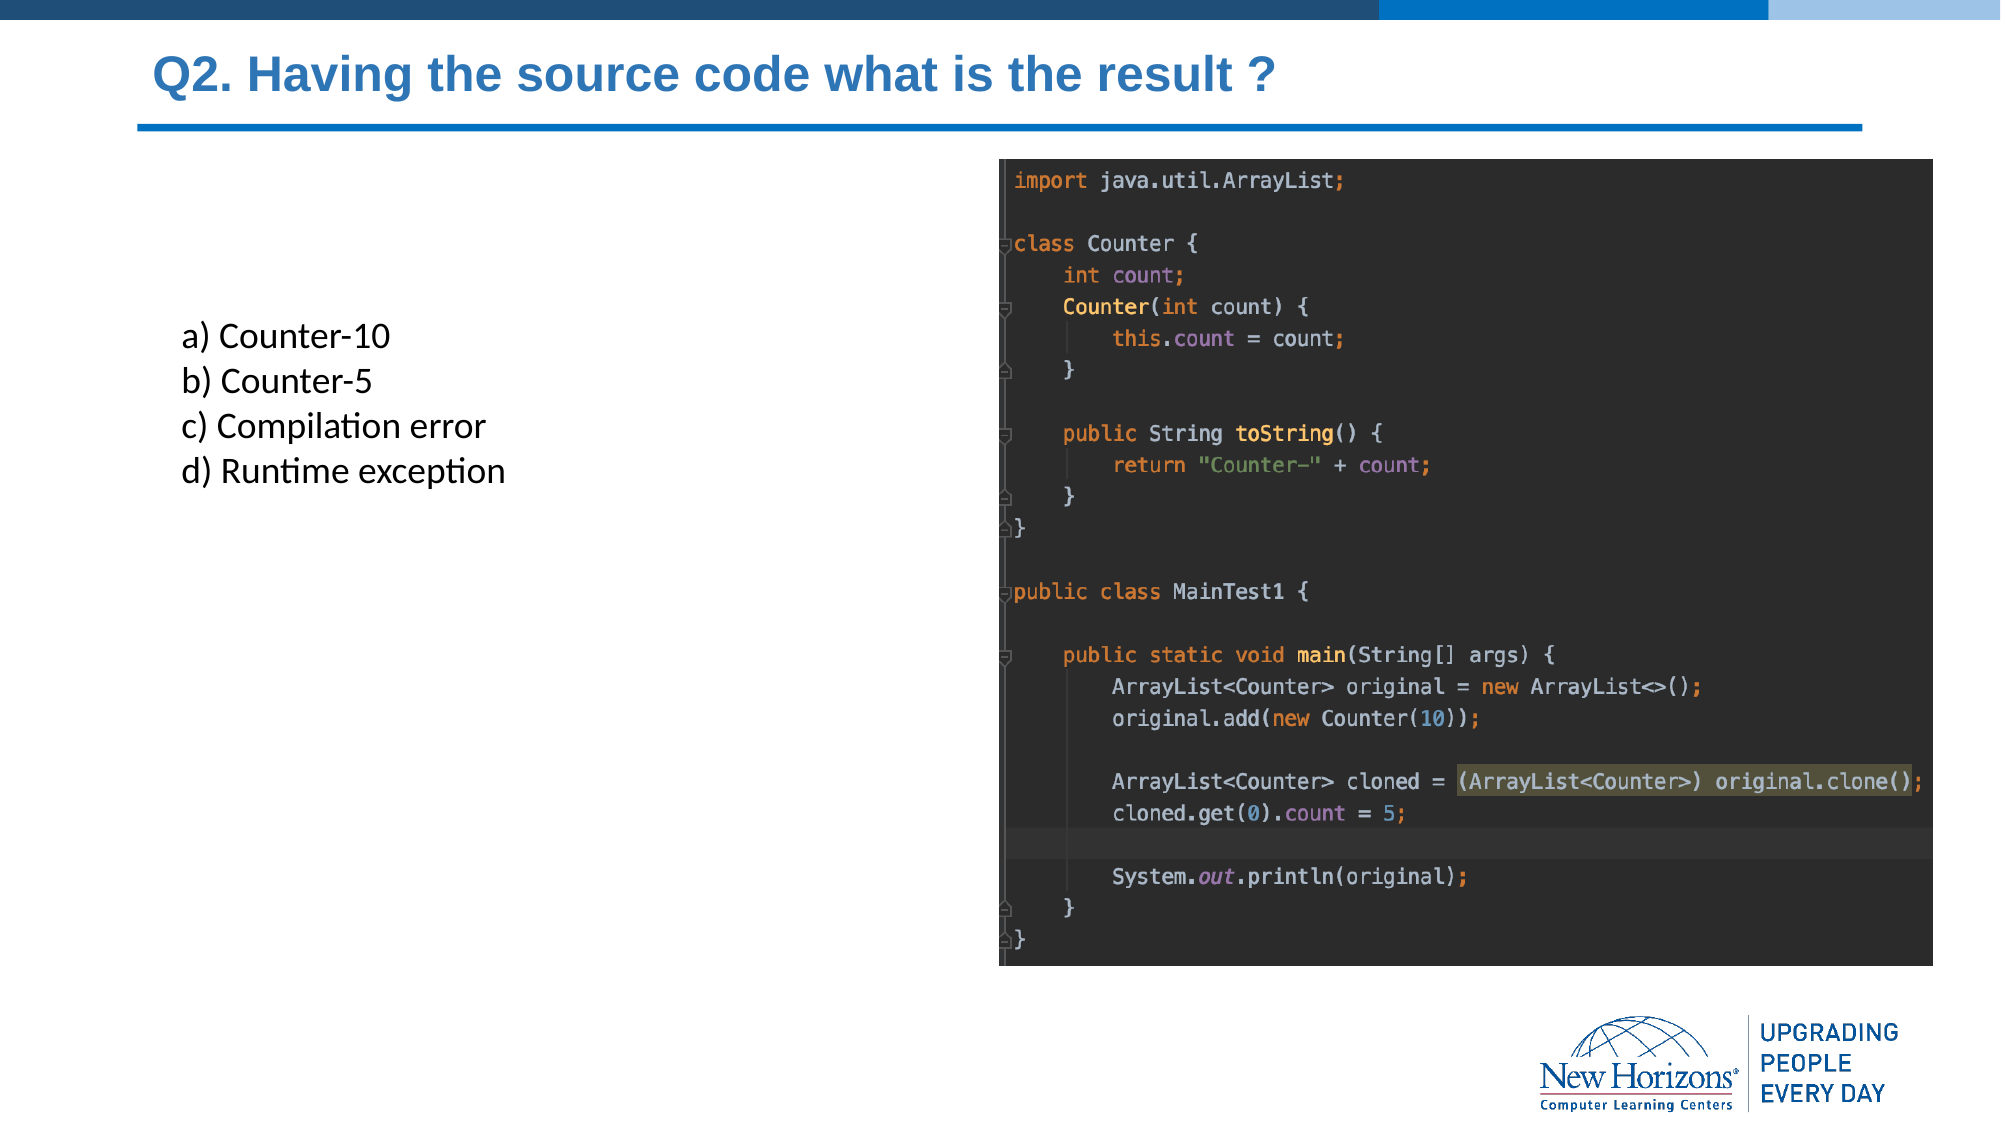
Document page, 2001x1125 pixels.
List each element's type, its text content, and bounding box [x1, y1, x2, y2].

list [999, 159, 1933, 966]
picture [1537, 1010, 1904, 1114]
text_box a) Counter-10 b) Counter-5 c) Compilation error d) Runtime exception [166, 304, 807, 499]
title Q2. Having the source code what is the result ? [137, 36, 1863, 115]
